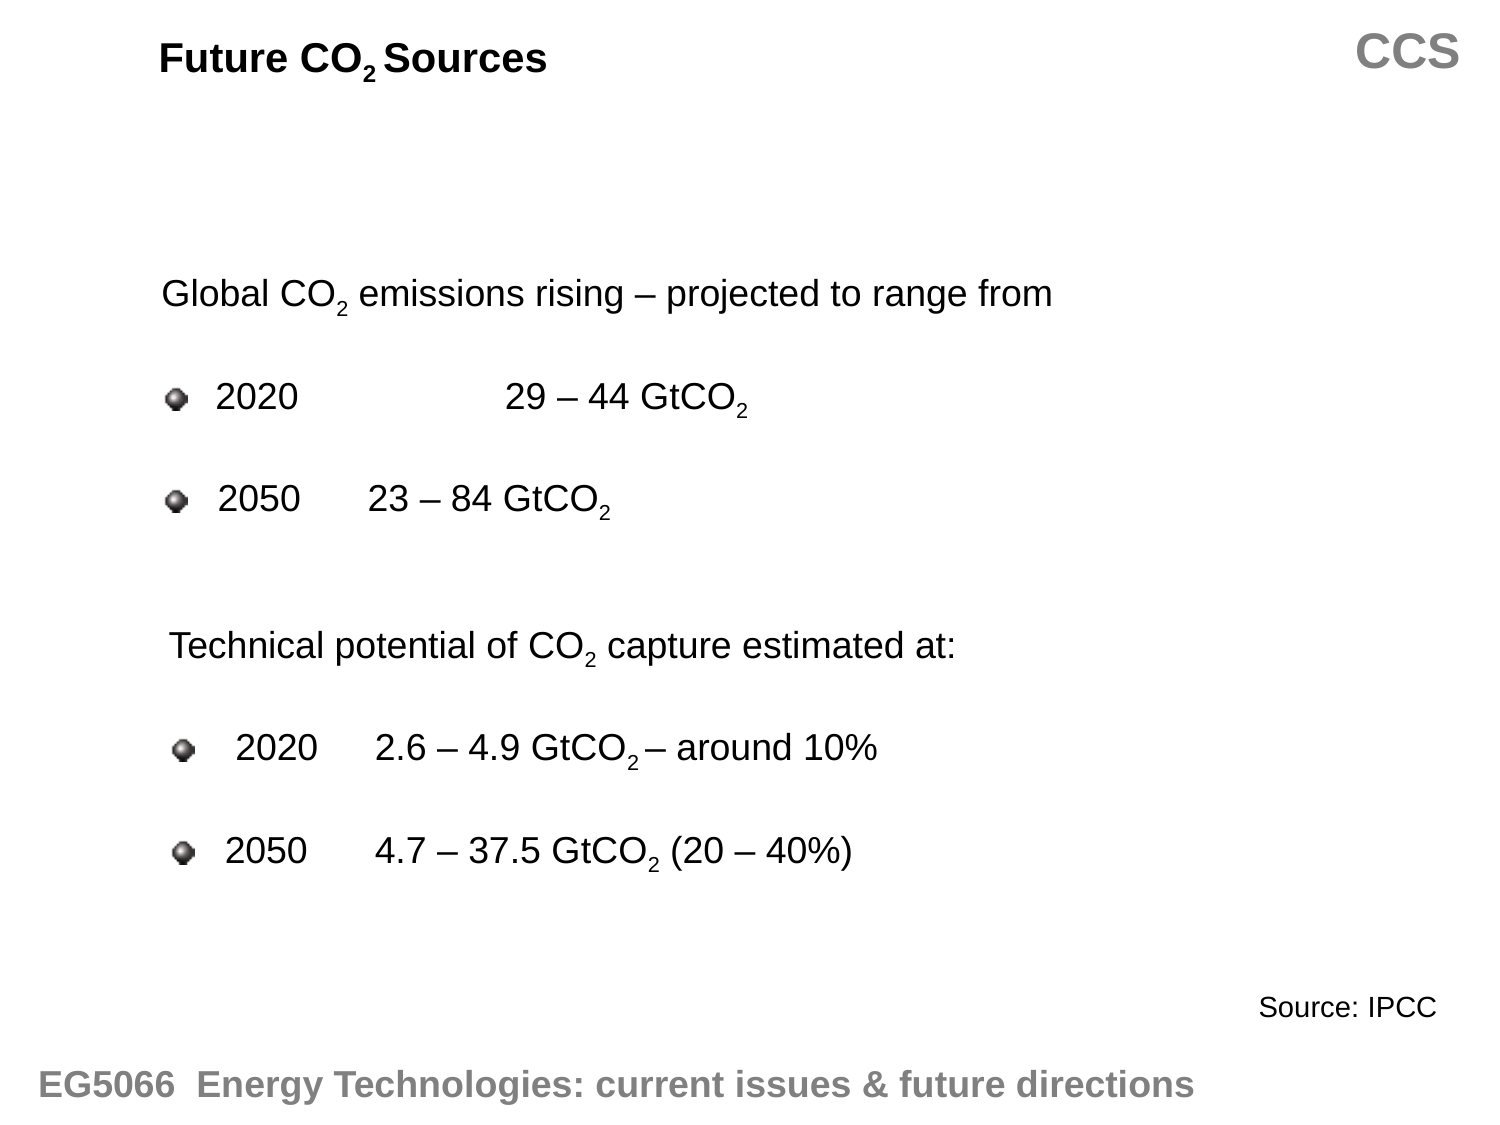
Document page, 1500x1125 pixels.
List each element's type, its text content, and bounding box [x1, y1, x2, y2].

text_box Technical potential of CO2 capture estimated at: 2020 2.6 – 4.9 GtCO2 – around 10% 2050 4.7 – 37.5 GtCO2 (20 – 40%) [153, 562, 972, 884]
text_box Source: IPCC [1243, 980, 1453, 1031]
text_box Future CO2 Sources [143, 23, 563, 96]
text_box Global CO2 emissions rising – projected to range from 2020 29 – 44 GtCO2 2050 23 – 84 GtCO2 [146, 210, 1069, 533]
picture [161, 384, 188, 411]
picture [161, 486, 188, 513]
picture [168, 735, 195, 762]
text_box CCS [1340, 11, 1476, 87]
text_box EG5066 Energy Technologies: current issues & future directions [23, 1052, 1313, 1113]
picture [168, 837, 195, 865]
